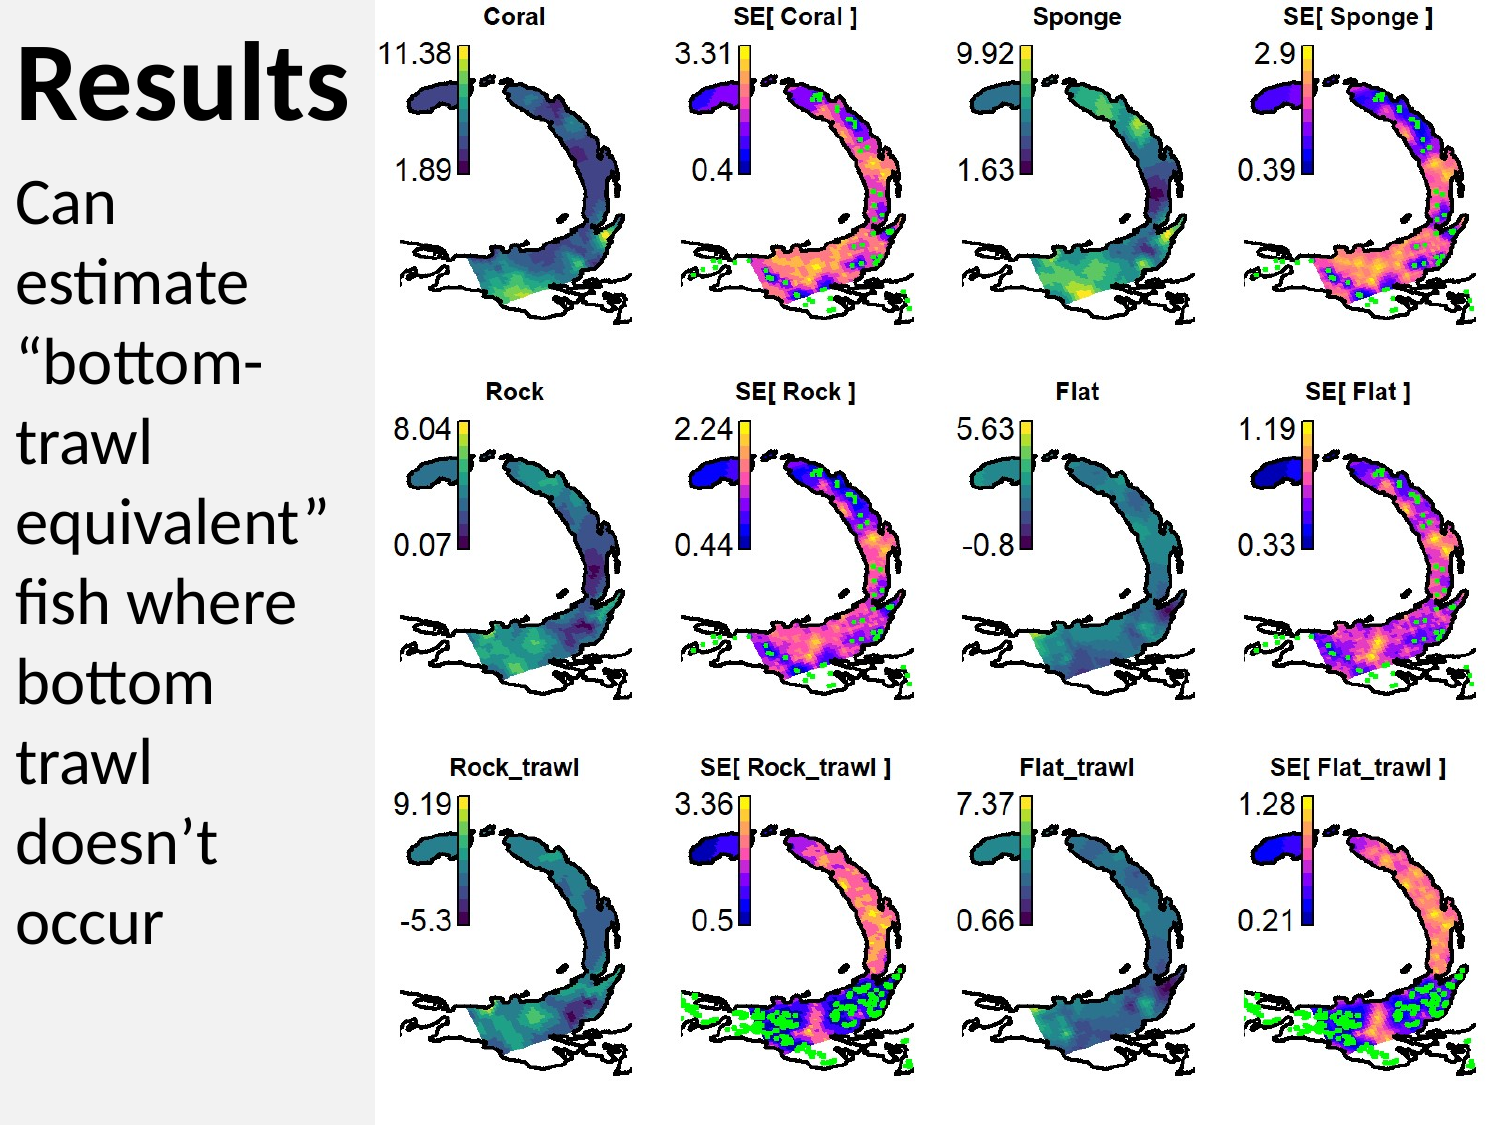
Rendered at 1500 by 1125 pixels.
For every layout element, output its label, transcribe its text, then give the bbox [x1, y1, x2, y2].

text_box Can estimate “bottom-trawl equivalent” fish where bottom trawl doesn’t occur [0, 163, 363, 1125]
picture [374, 0, 1500, 1125]
list Results [0, 0, 372, 163]
